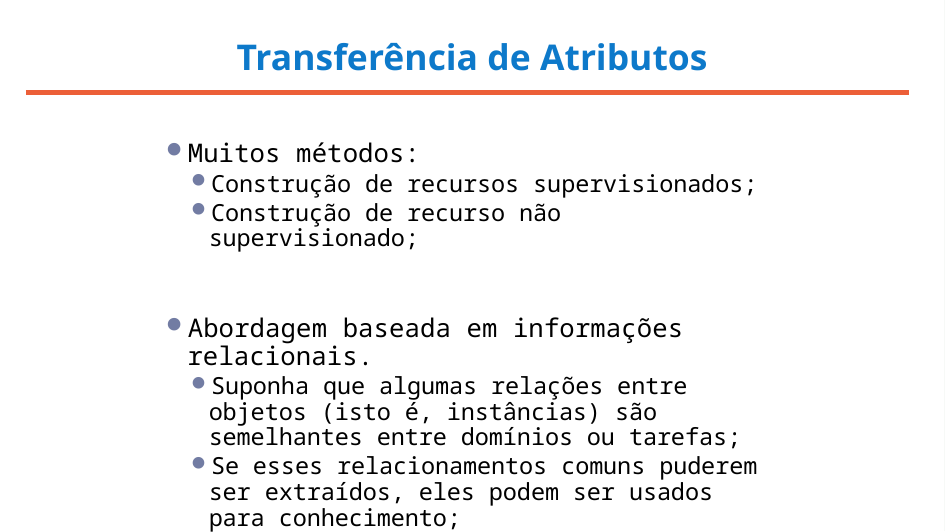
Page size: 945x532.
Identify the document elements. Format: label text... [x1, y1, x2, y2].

list Muitos métodos: Construção de recursos supervisionados; Construção de recurso não supervisionado; Abordagem baseada em informações relacionais. Suponha que algumas relações entre objetos (isto é, instâncias) são semelhantes entre domínios ou tarefas; Se esses relacionamentos comuns puderem ser extraídos, eles podem ser usados para conhecimento; Crie uma representação de conhecimento de segunda ordem como nossa modelo. [151, 132, 790, 484]
title Transferência de Atributos [153, 20, 792, 93]
